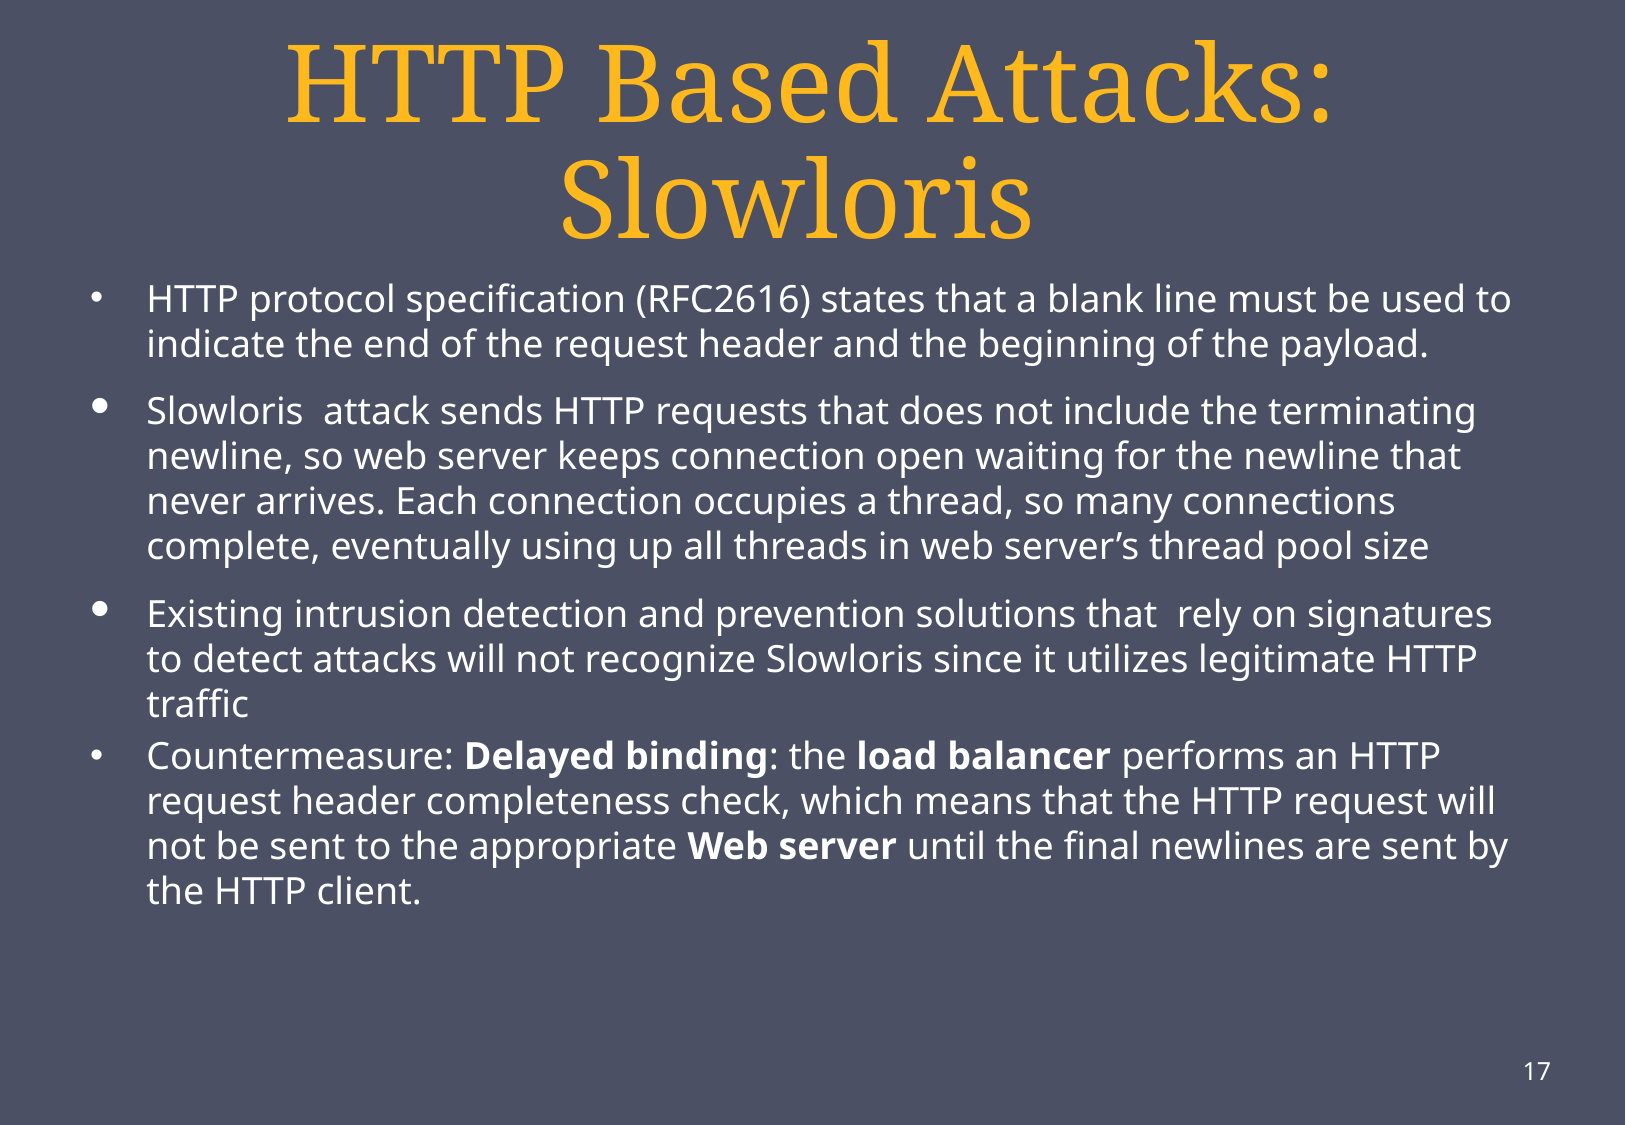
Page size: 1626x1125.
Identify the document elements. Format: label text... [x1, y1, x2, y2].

text_box HTTP protocol specification (RFC2616) states that a blank line must be used to indicate the end of the request header and the beginning of the payload. Slowloris attack sends HTTP requests that does not include the terminating newline, so web server keeps connection open waiting for the newline that never arrives. Each connection occupies a thread, so many connections complete, eventually using up all threads in web server’s thread pool size Existing intrusion detection and prevention solutions that rely on signatures to detect attacks will not recognize Slowloris since it utilizes legitimate HTTP traffic Countermeasure: Delayed binding: the load balancer performs an HTTP request header completeness check, which means that the HTTP request will not be sent to the appropriate Web server until the final newlines are sent by the HTTP client. [75, 267, 1543, 1083]
text_box HTTP Based Attacks: Slowloris [80, 19, 1543, 268]
slide_number 17 [1518, 1042, 1619, 1103]
